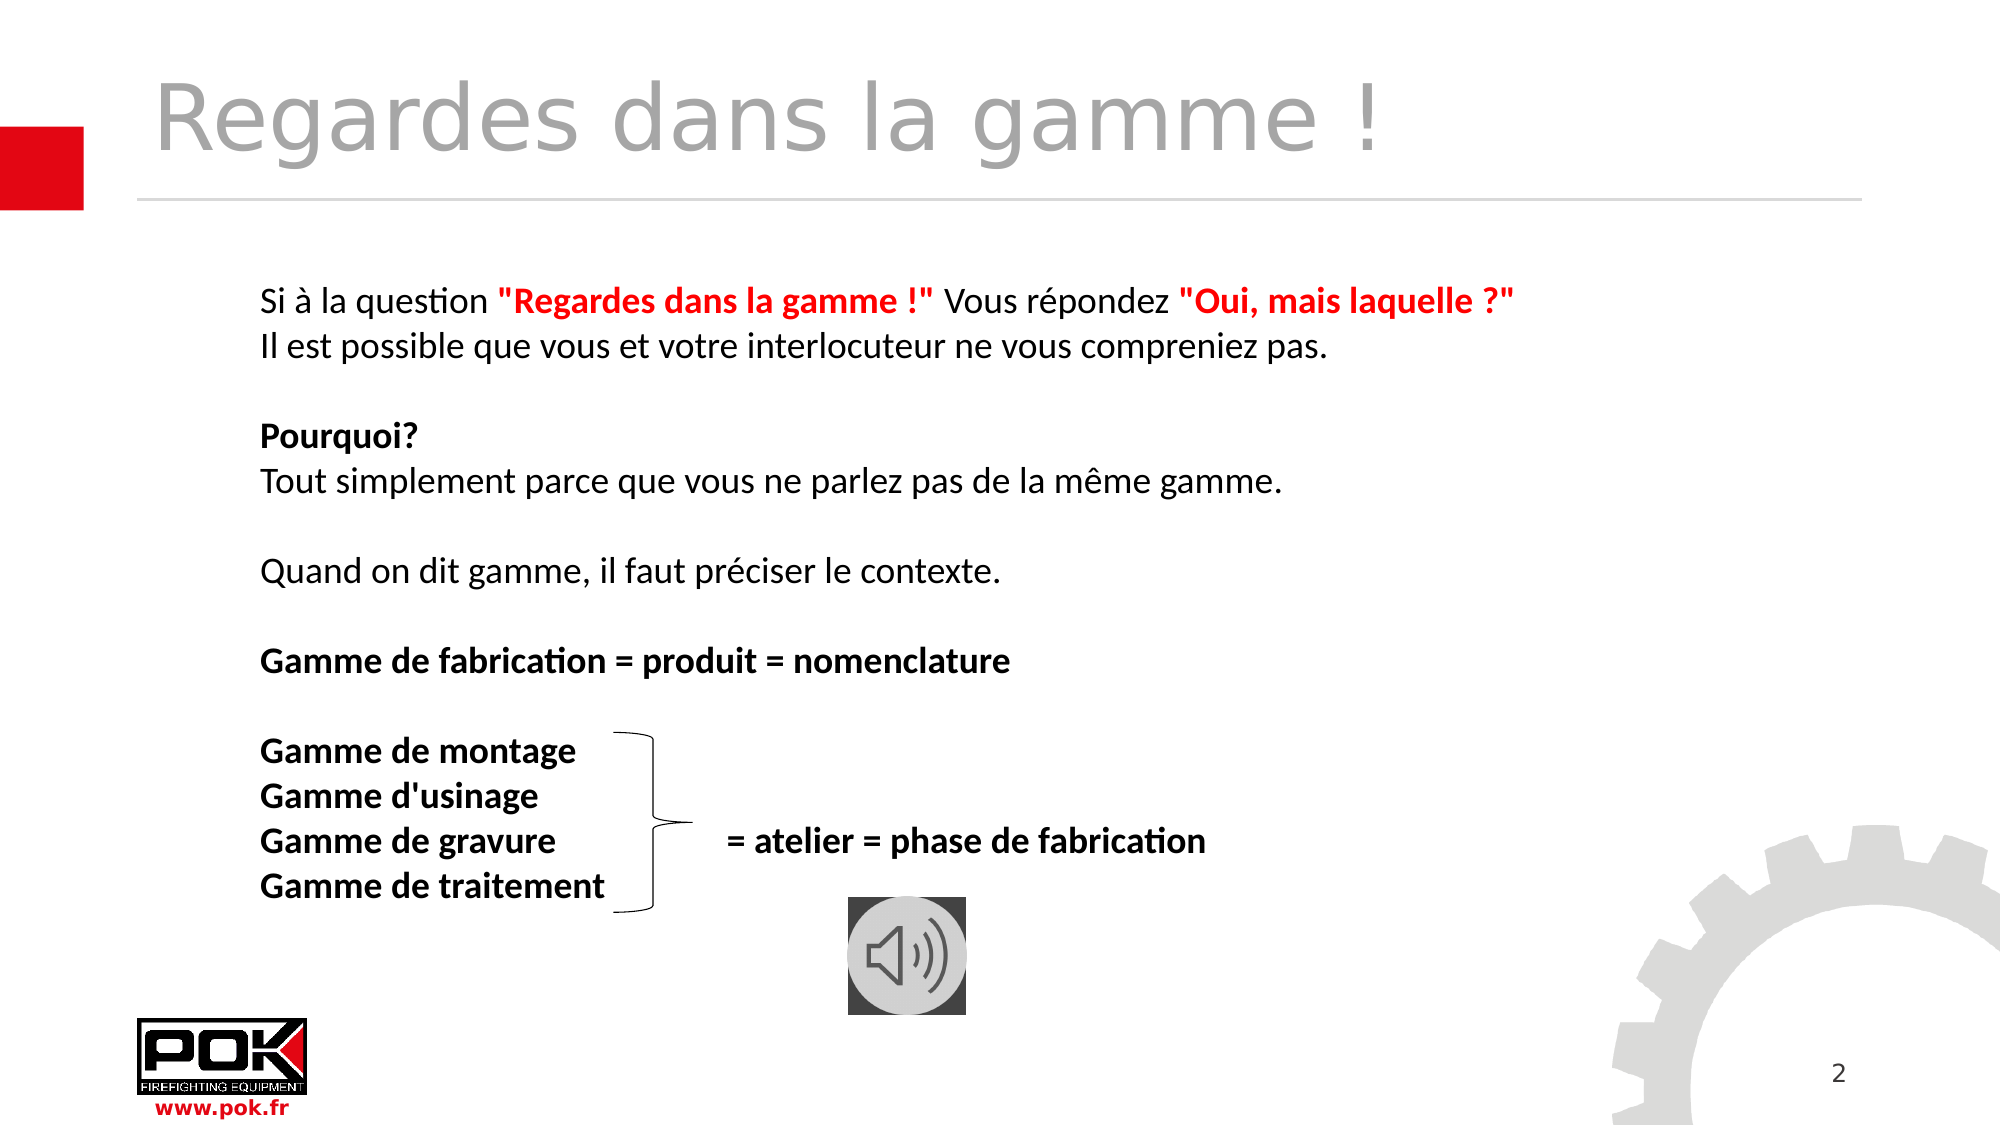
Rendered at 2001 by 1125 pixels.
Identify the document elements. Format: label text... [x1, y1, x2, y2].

slide_number 2 [1412, 1042, 1863, 1103]
text_box Si à la question "Regardes dans la gamme !" Vous répondez "Oui, mais laquelle ?" Il est possible que vous et votre interlocuteur ne vous compreniez pas. Pourquoi? Tout simplement parce que vous ne parlez pas de la même gamme. Quand on dit gamme, il faut préciser le contexte. Gamme de fabrication = produit = nomenclature Gamme de montage Gamme d'usinage Gamme de gravure = atelier = phase de fabrication Gamme de traitement [245, 268, 1825, 959]
picture [137, 1018, 307, 1095]
picture [1612, 825, 2000, 1125]
text_box [613, 731, 693, 913]
picture [847, 895, 967, 1016]
title Regardes dans la gamme ! [137, 59, 1863, 182]
